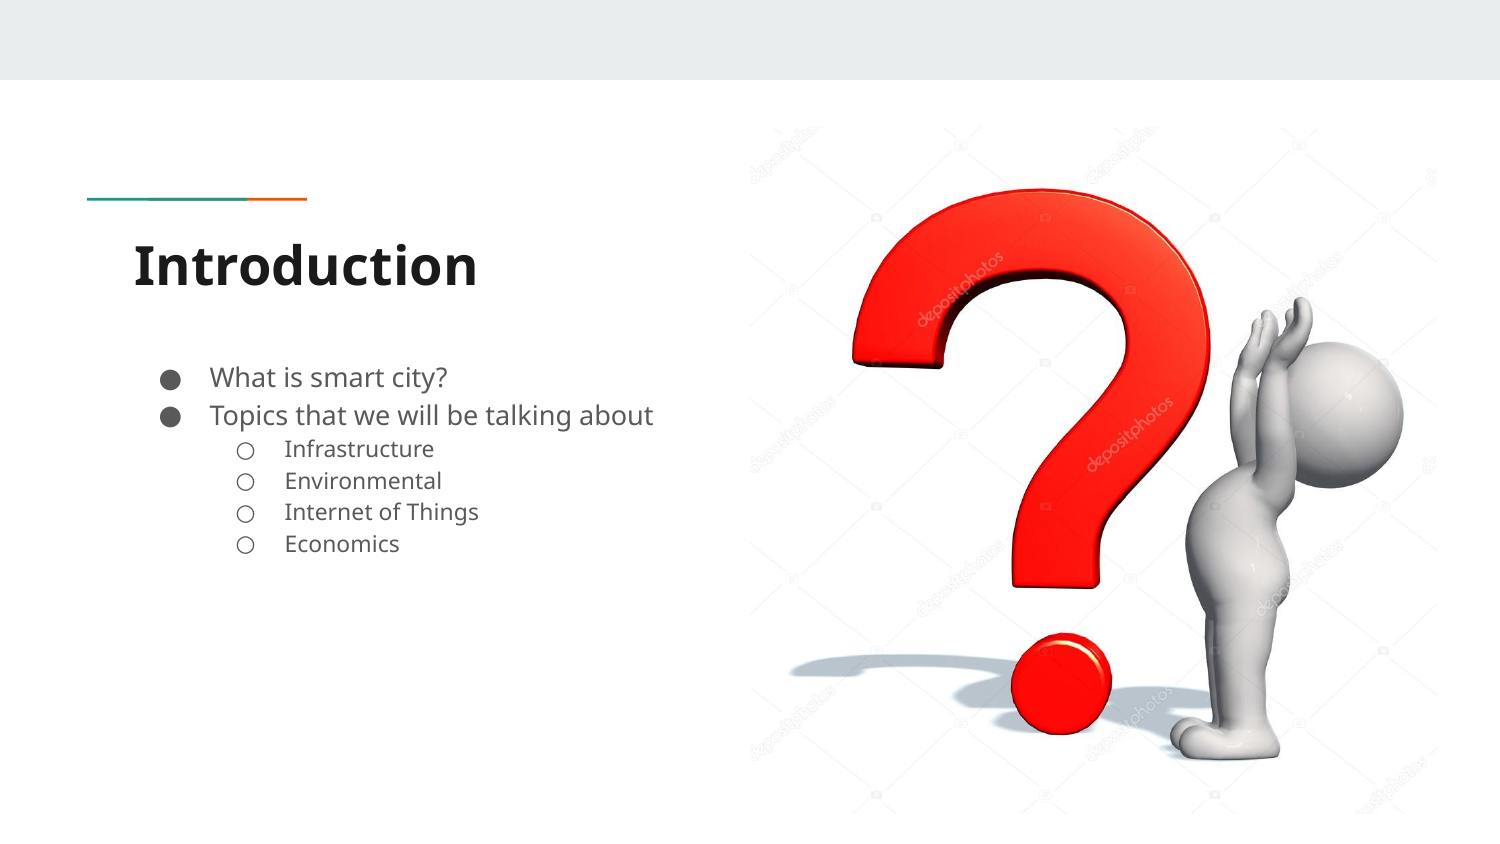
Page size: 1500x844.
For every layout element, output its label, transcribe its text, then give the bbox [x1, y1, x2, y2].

title Introduction [119, 216, 744, 305]
picture [749, 127, 1437, 814]
list What is smart city? Topics that we will be talking about Infrastructure Environmental Internet of Things Economics [119, 341, 744, 712]
